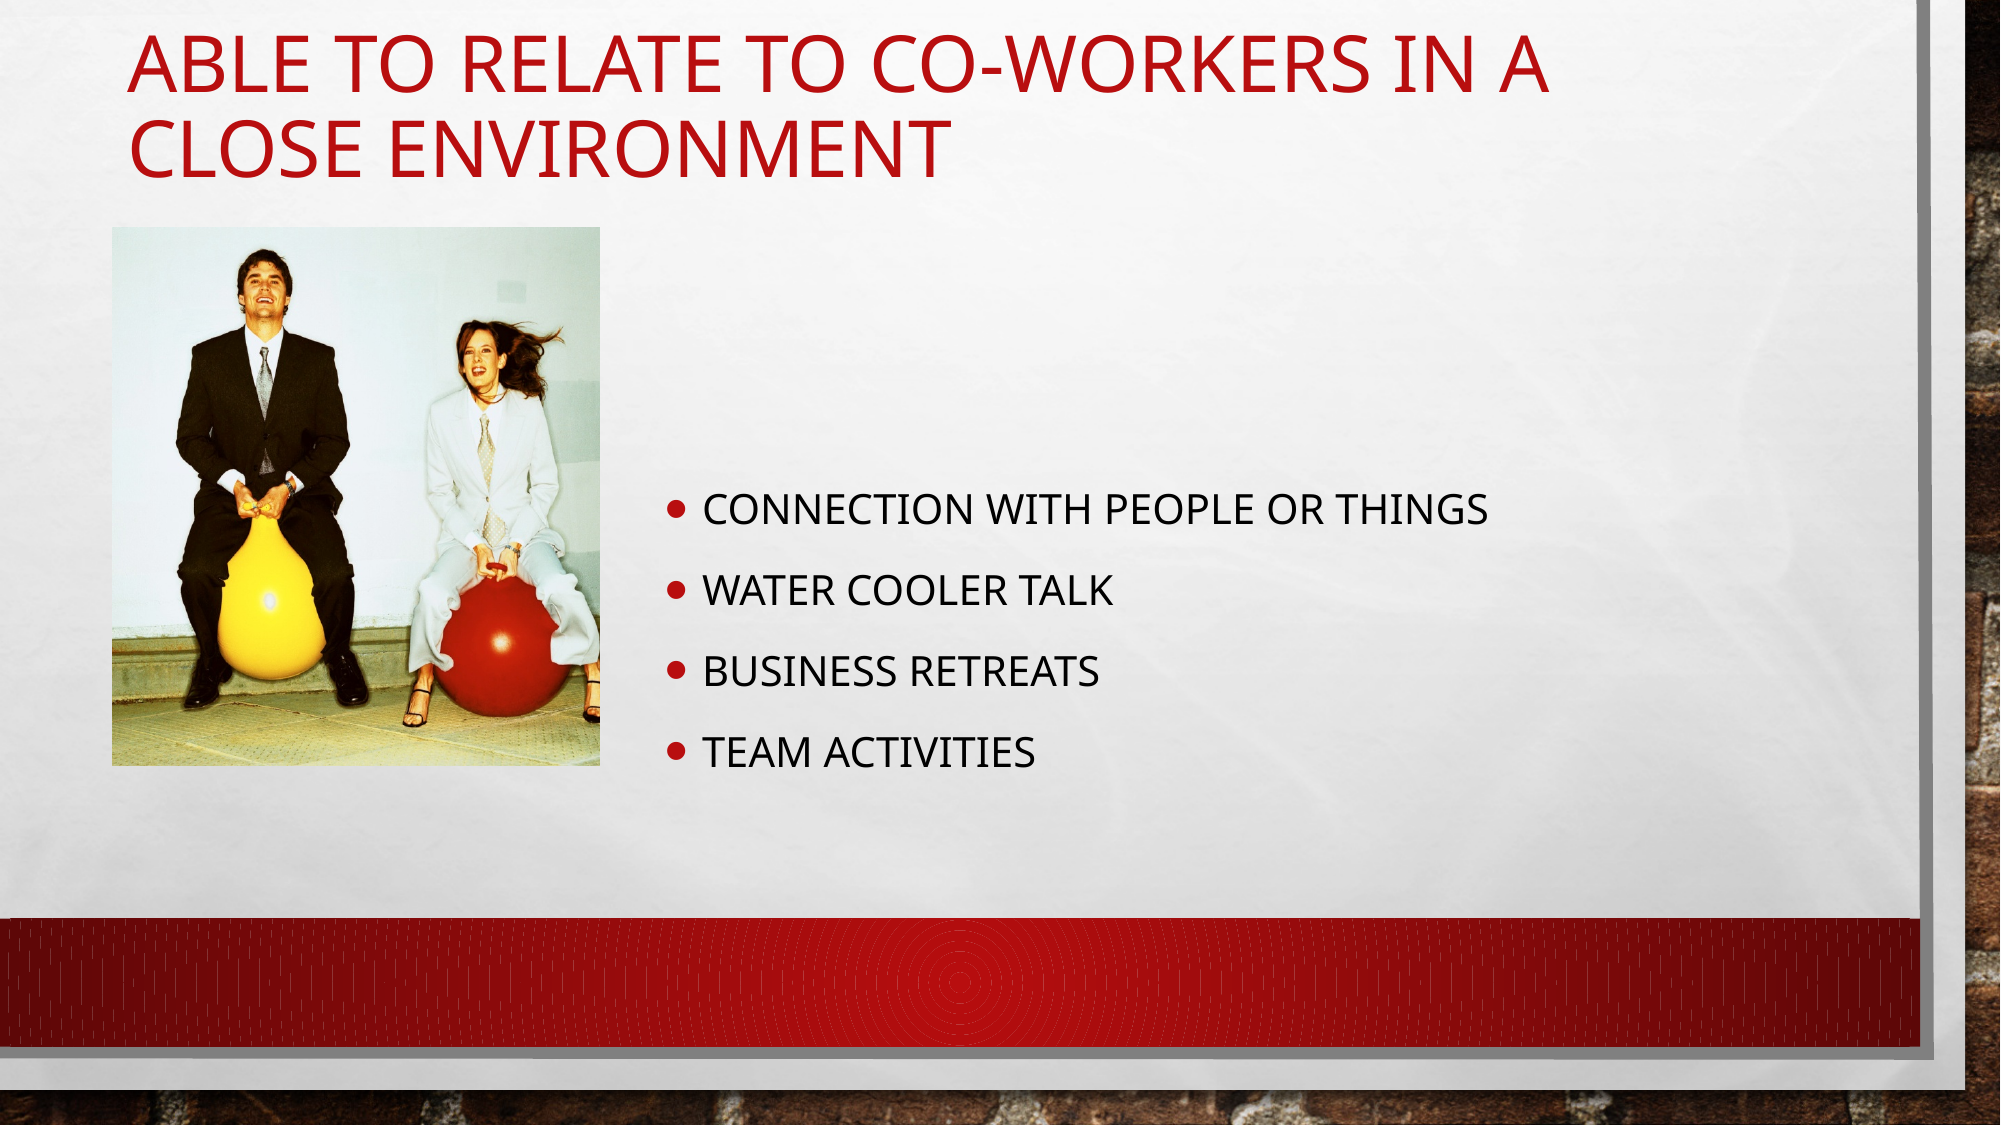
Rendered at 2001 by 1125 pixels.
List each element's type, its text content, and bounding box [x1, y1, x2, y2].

list Connection with people or things Water cooler talk Business retreats Team Activities [649, 253, 1550, 996]
title Able to Relate to co-workers in a close environment [112, 15, 1818, 205]
picture [111, 227, 600, 766]
picture [0, 0, 2000, 1125]
